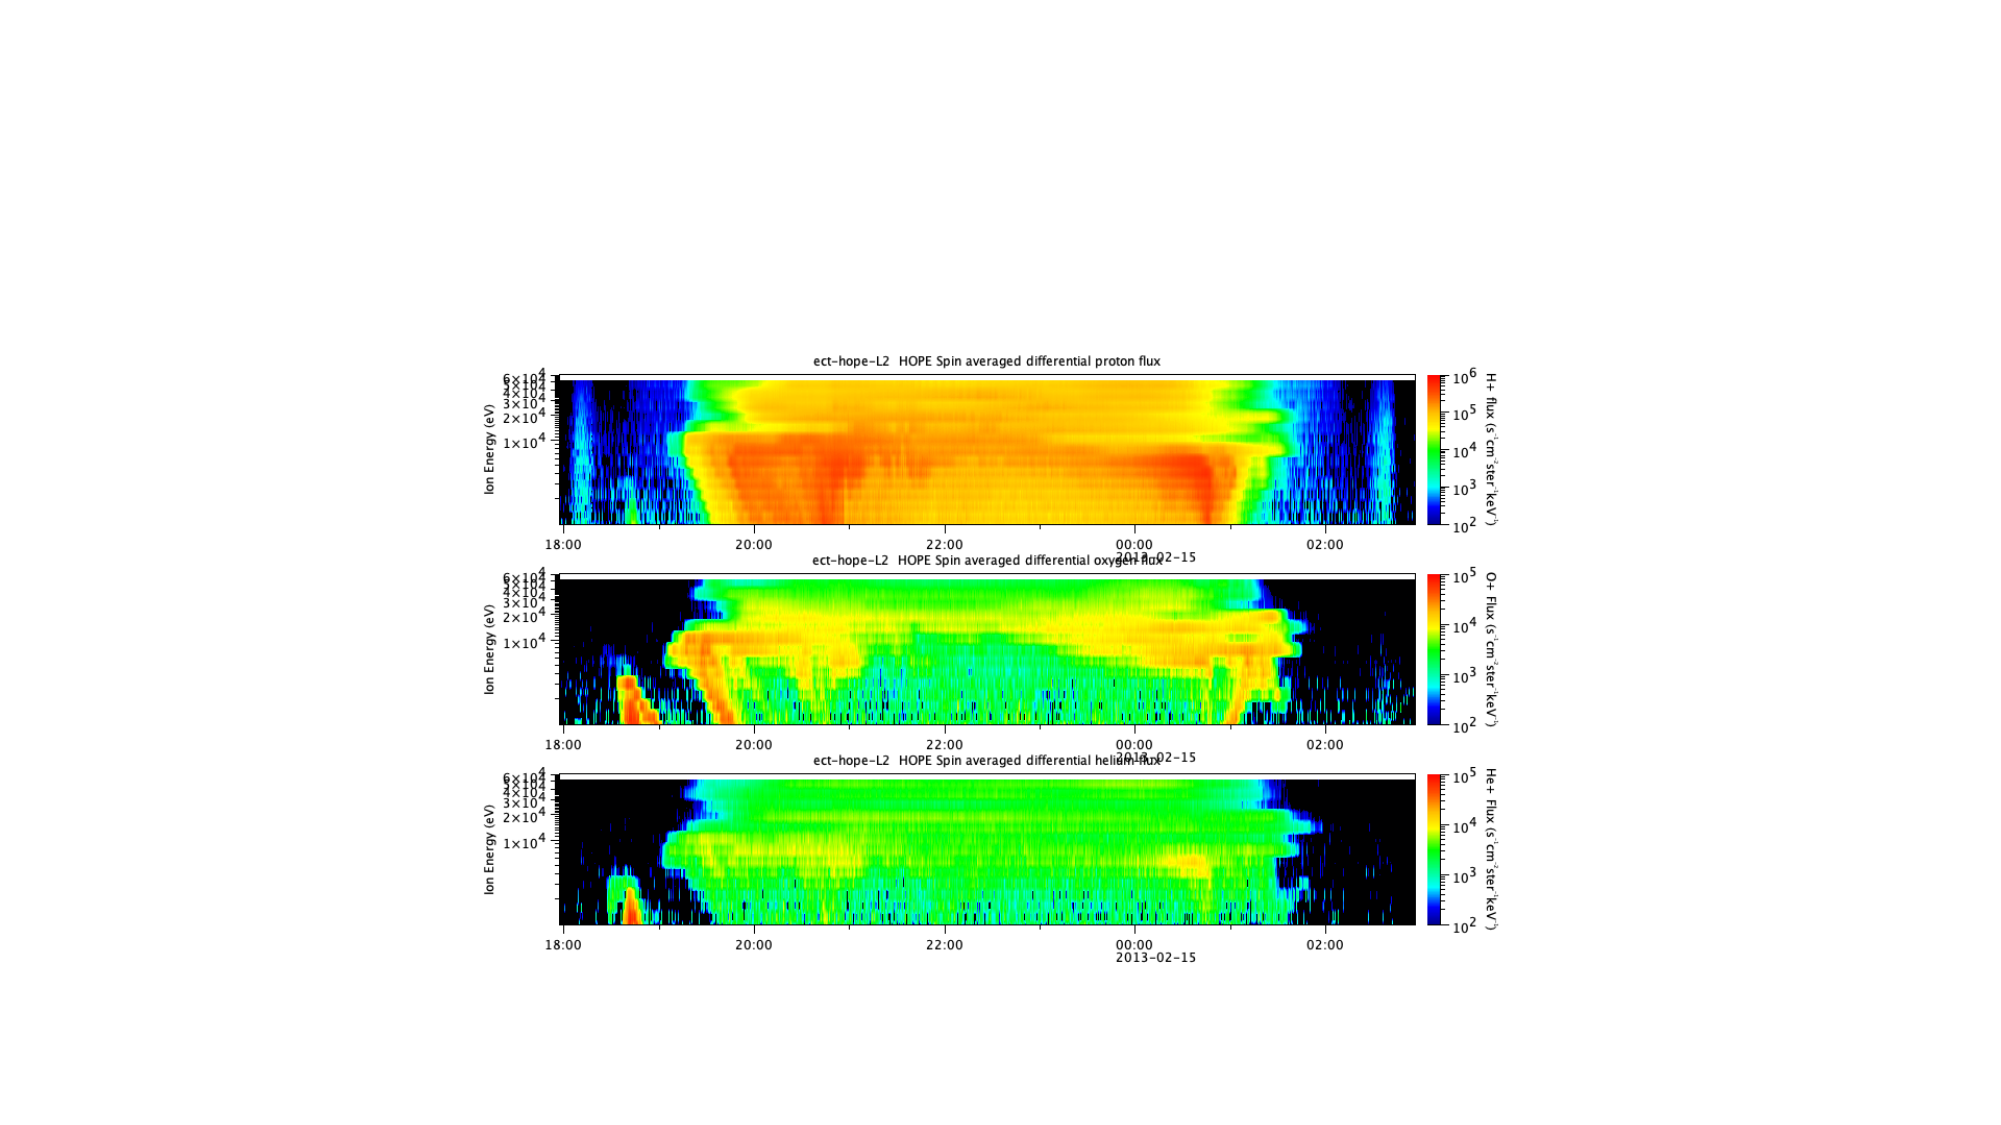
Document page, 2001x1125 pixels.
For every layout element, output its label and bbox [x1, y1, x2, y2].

list [460, 325, 1540, 988]
